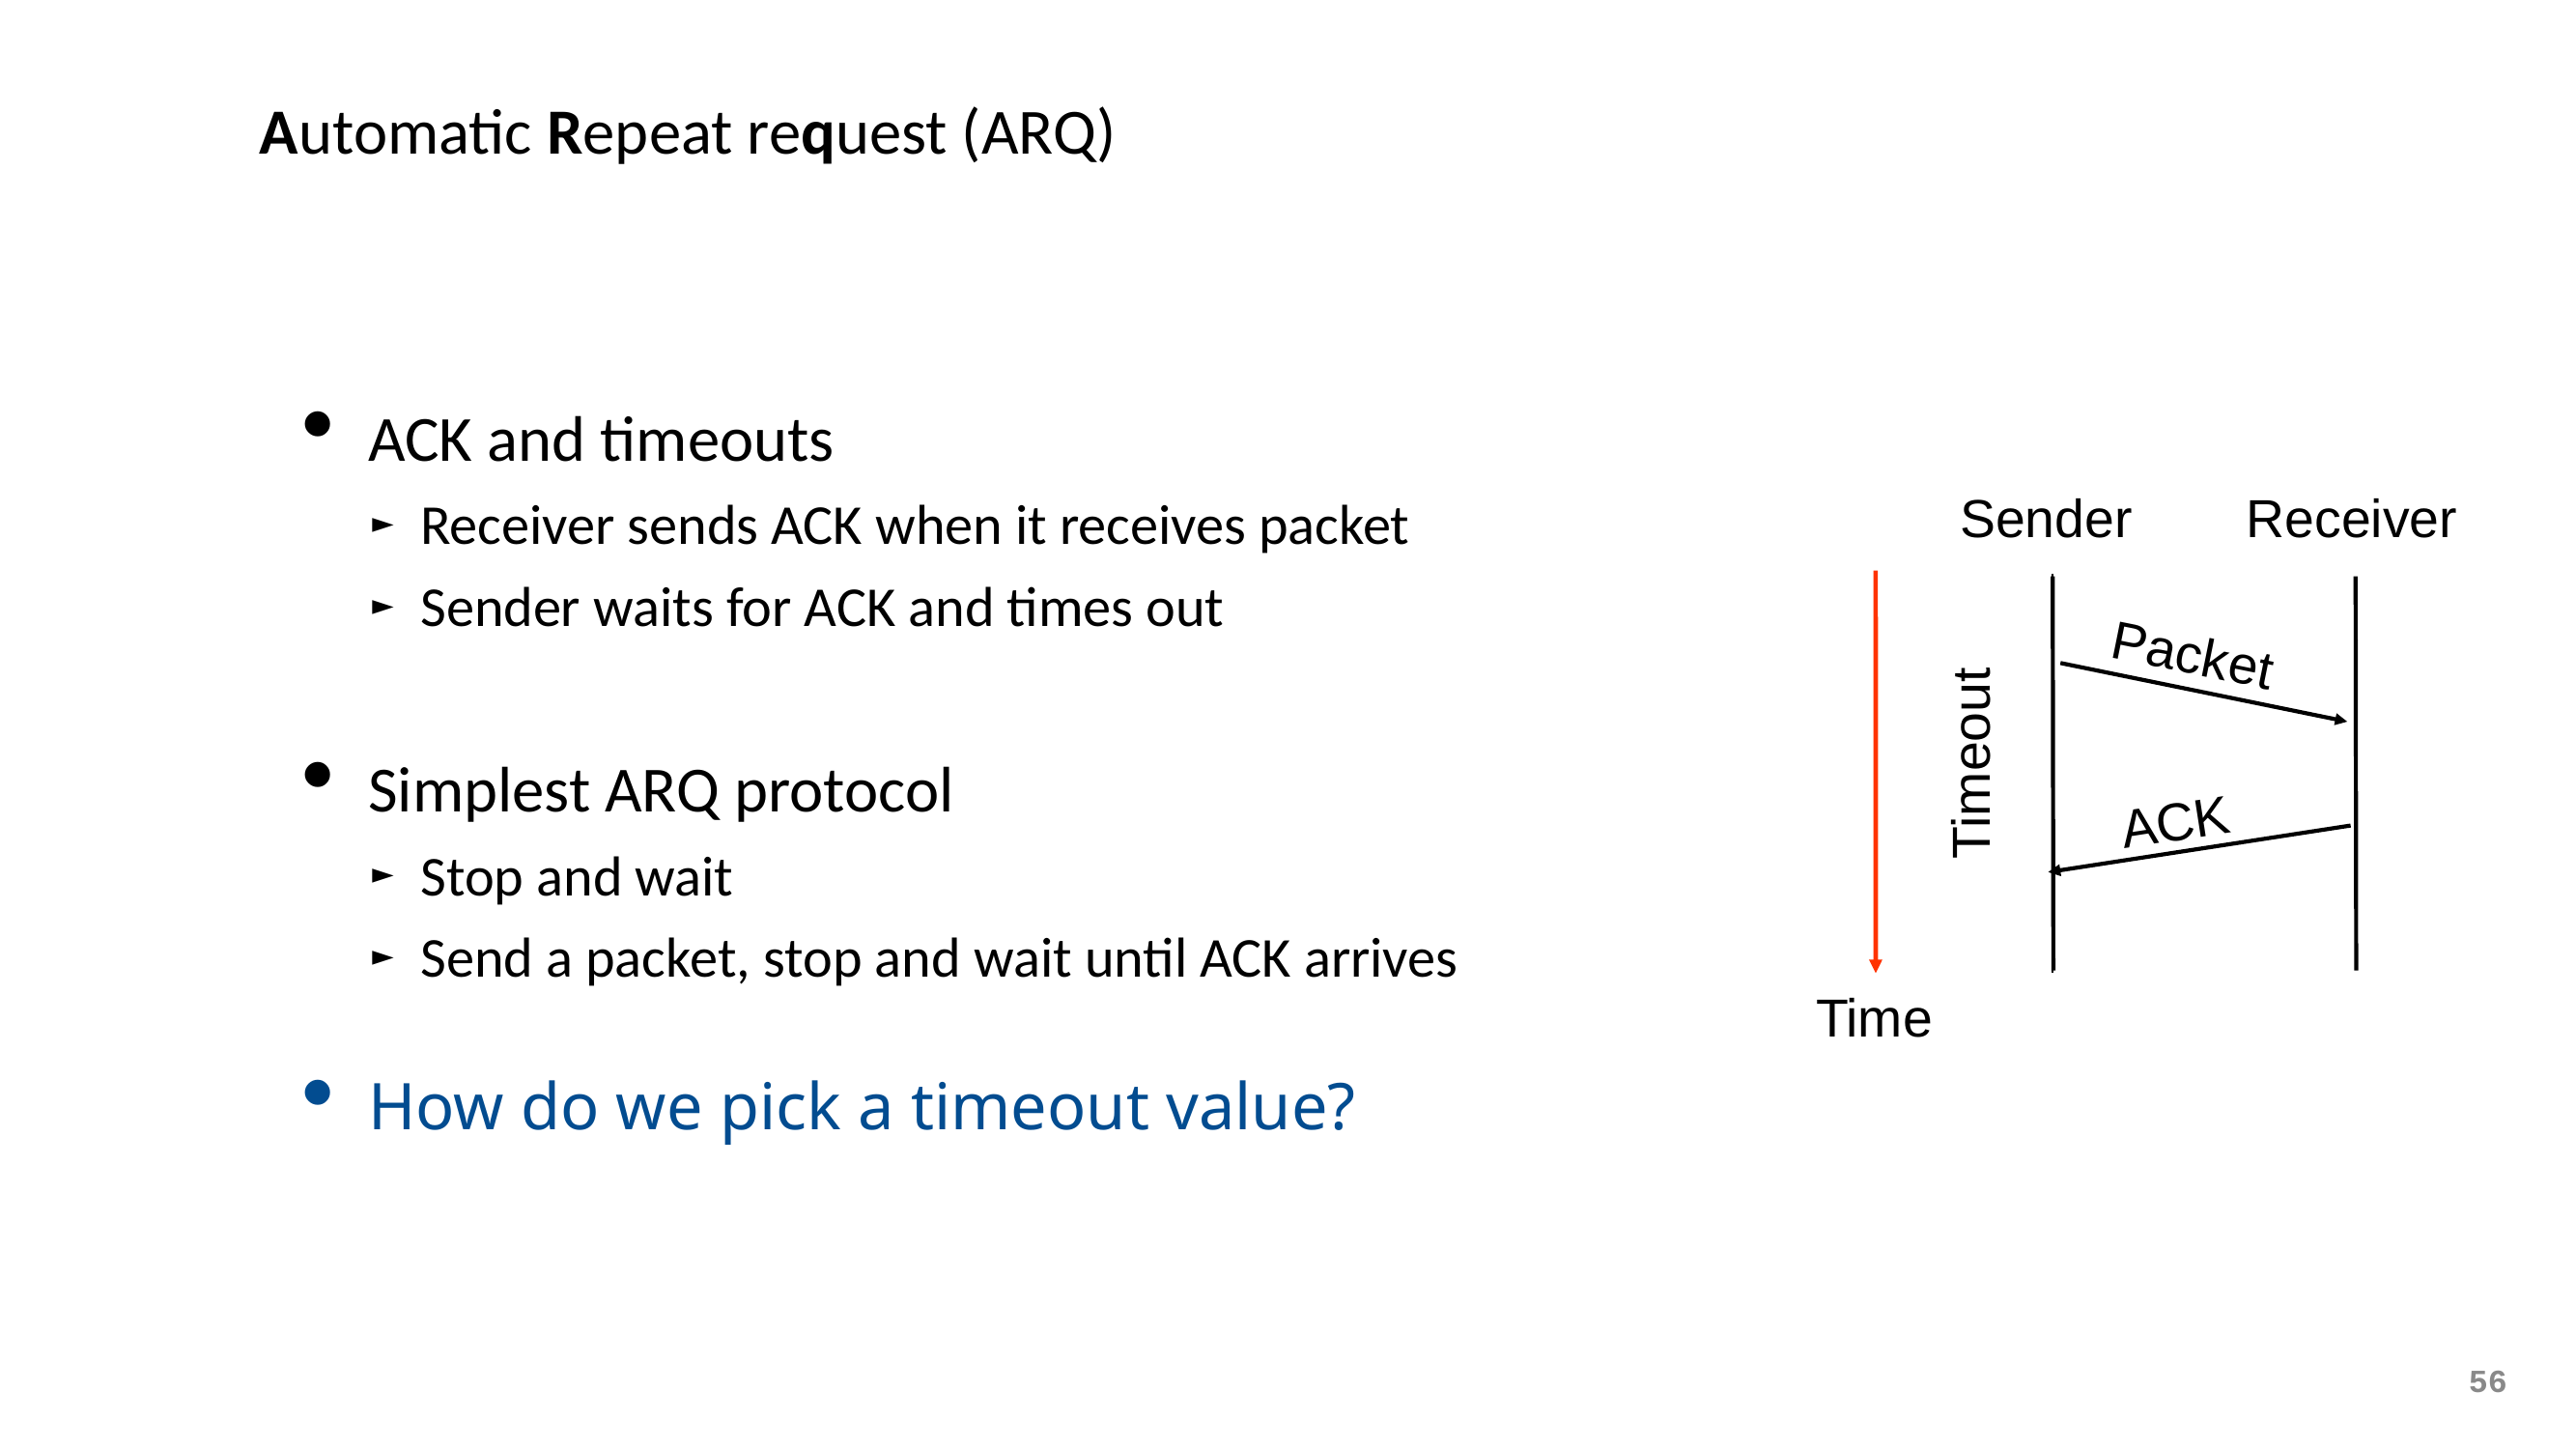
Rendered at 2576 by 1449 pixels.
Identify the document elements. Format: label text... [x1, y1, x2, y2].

list ACK and timeouts Receiver sends ACK when it receives packet Sender waits for ACK and times out Simplest ARQ protocol Stop and wait Send a packet, stop and wait until ACK arrives How do we pick a timeout value? [250, 344, 2325, 1258]
title Automatic Repeat request (ARQ) [250, 0, 2325, 259]
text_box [1799, 475, 2475, 1056]
slide_number 56 [2453, 1359, 2522, 1434]
